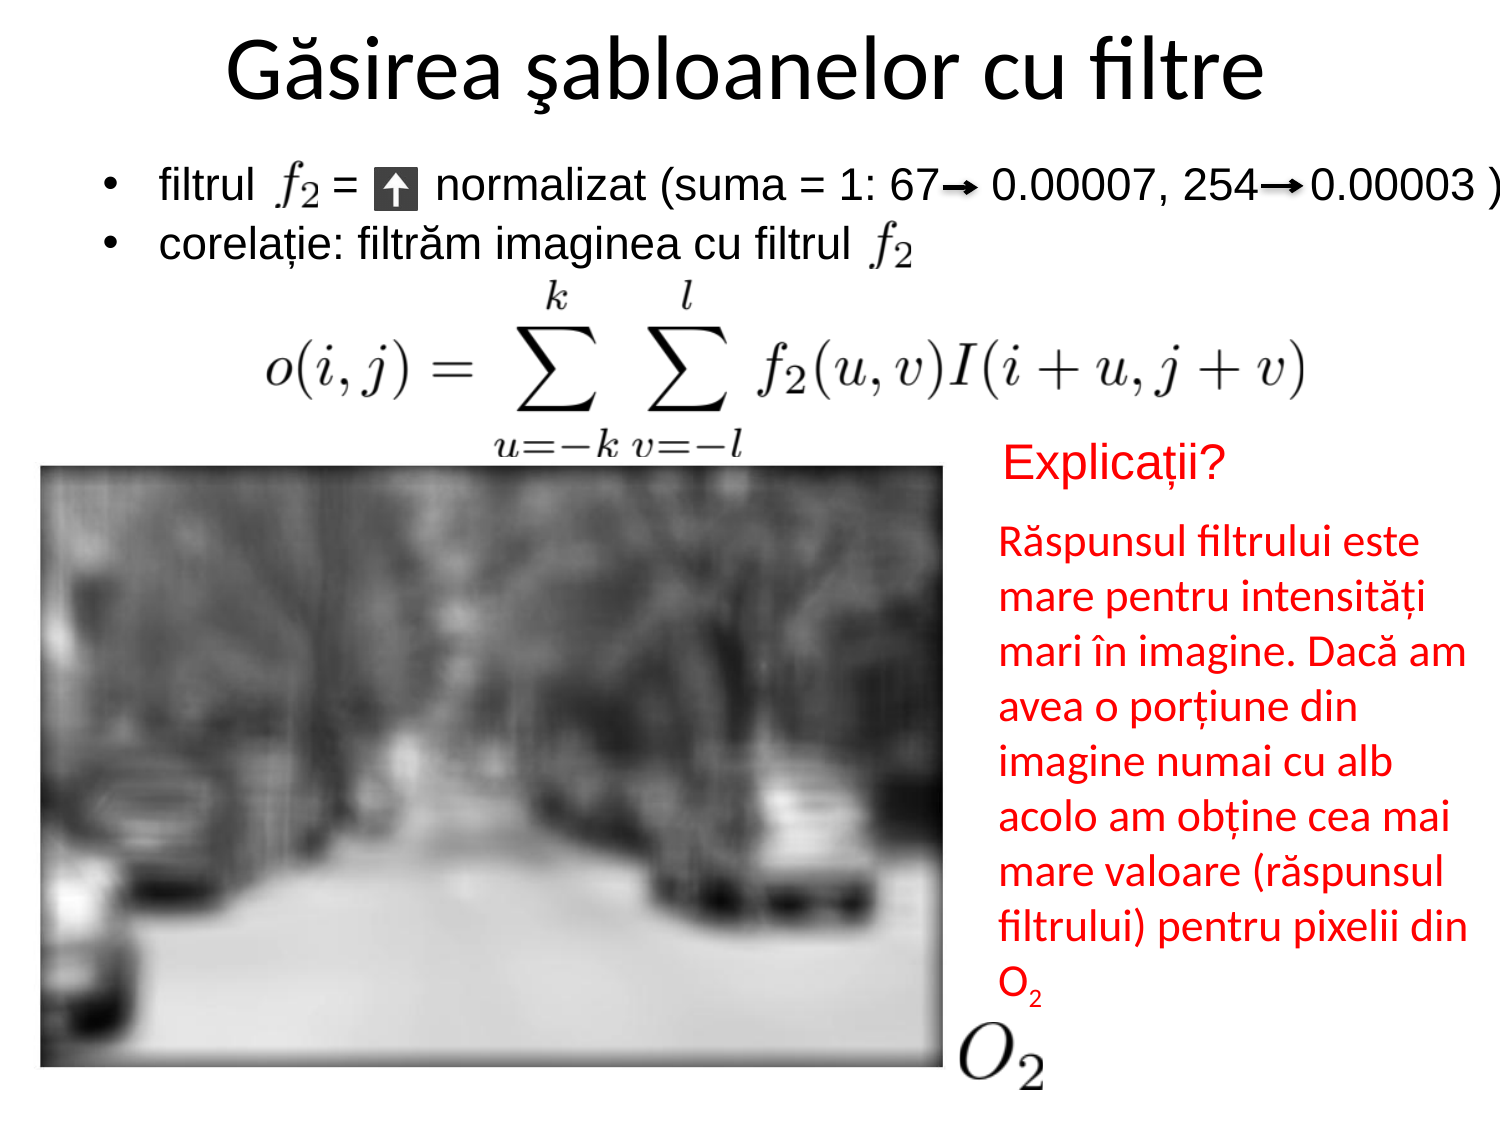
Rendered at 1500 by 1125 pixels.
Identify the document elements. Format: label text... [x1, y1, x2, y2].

picture [959, 1022, 1044, 1090]
picture [374, 167, 419, 211]
text_box filtrul = normalizat (suma = 1: 67 0.00007, 254 0.00003 ) corelație: filtrăm imaginea cu filtrul [87, 153, 1500, 438]
picture [274, 158, 319, 209]
picture [266, 279, 1304, 457]
text_box Răspunsul filtrului este mare pentru intensități mari în imagine. Dacă am avea o porțiune din imagine numai cu alb acolo am obține cea mai mare valoare (răspunsul filtrului) pentru pixelii din O2 [983, 503, 1500, 1021]
text_box Găsirea şabloanelor cu filtre [109, 0, 1385, 153]
picture [31, 462, 949, 1070]
text_box Explicații? [987, 465, 1242, 497]
picture [867, 219, 912, 269]
